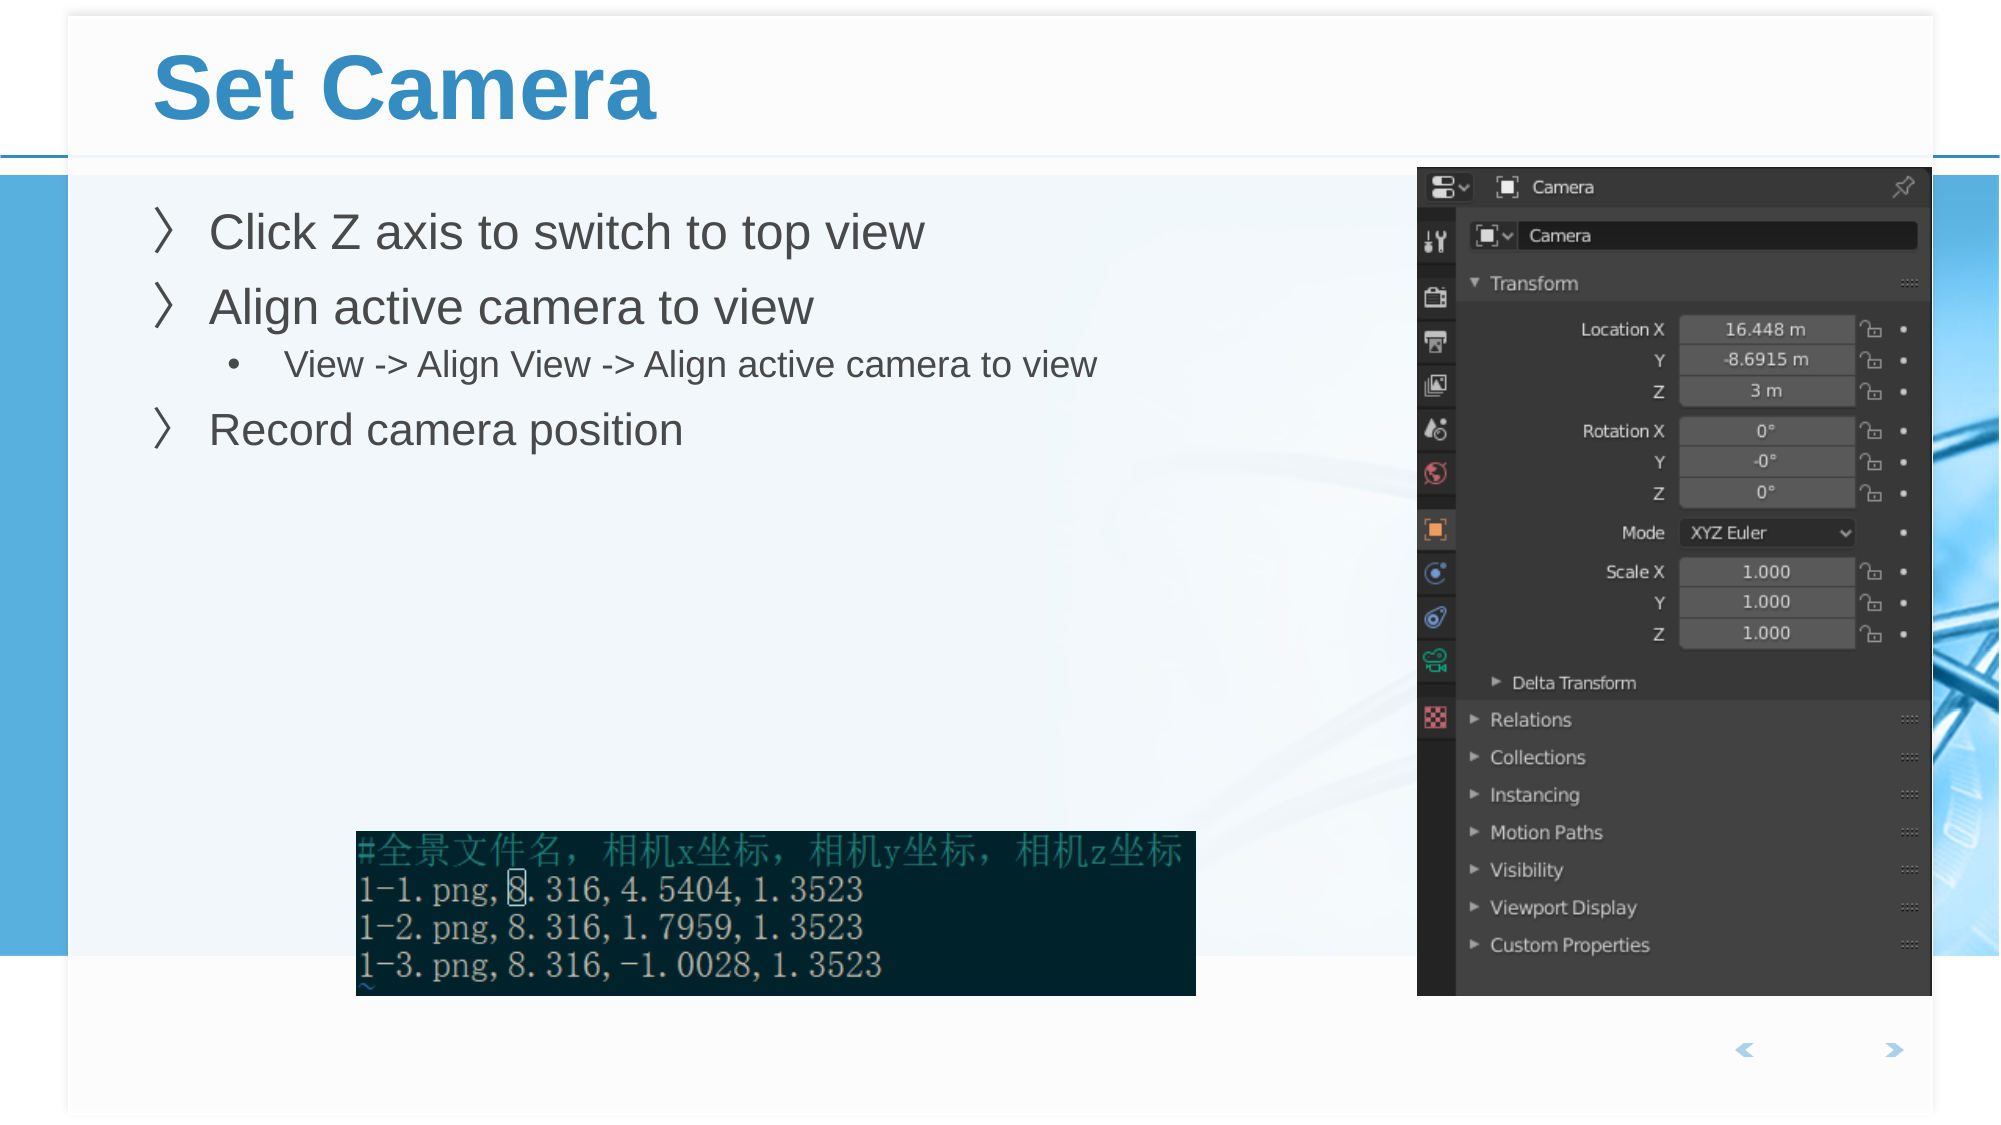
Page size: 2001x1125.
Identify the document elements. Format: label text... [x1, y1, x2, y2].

picture [0, 0, 2001, 1125]
title Set Camera [137, 29, 1863, 150]
list Click Z axis to switch to top view Align active camera to view View -> Align View -> Align active camera to view Record camera position [137, 198, 1417, 946]
